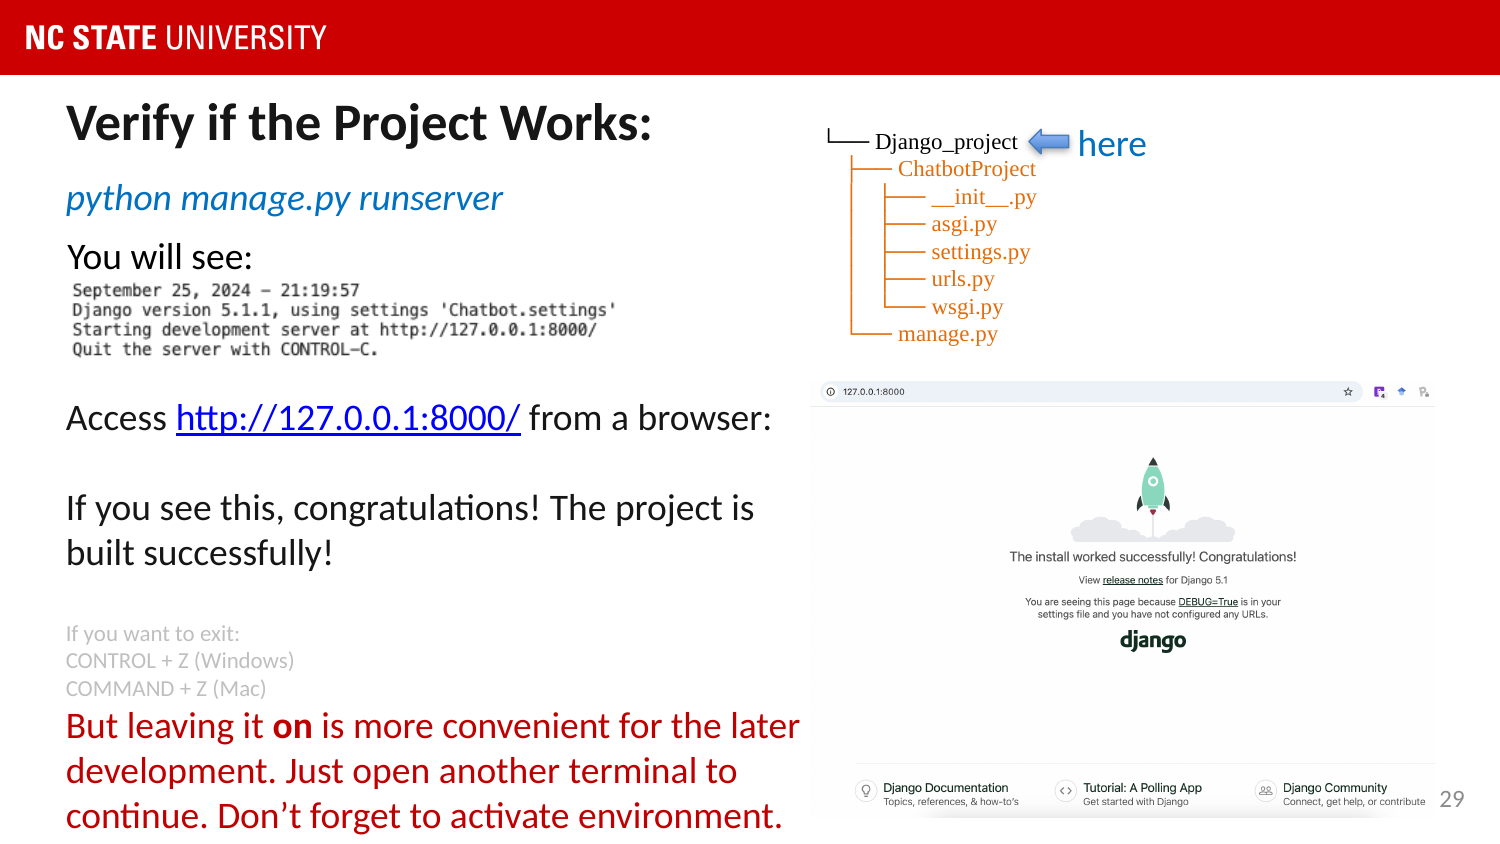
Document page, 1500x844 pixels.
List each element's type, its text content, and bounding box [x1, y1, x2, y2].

picture [0, 0, 1500, 75]
text_box You will see: [52, 224, 269, 285]
text_box [1028, 128, 1062, 155]
title Verify if the Project Works: [51, 72, 1480, 167]
picture [810, 381, 1436, 819]
text_box python manage.py runserver [51, 165, 529, 226]
picture [67, 281, 623, 361]
slide_number 29 [1389, 764, 1480, 830]
text_box └── Django_project ├── ChatbotProject │ ├── __init__.py │ ├── asgi.py │ ├── settings.py │ ├── urls.py │ └── wsgi.py └── manage.py [805, 119, 1072, 354]
text_box here [1062, 111, 1163, 171]
text_box Access http://127.0.0.1:8000/ from a browser: If you see this, congratulations! The project is built successfully! If you want to exit: CONTROL + Z (Windows) COMMAND + Z (Mac) But leaving it on is more convenient for the later development. Just open another terminal to continue. Don’t forget to activate environment. [51, 385, 825, 844]
